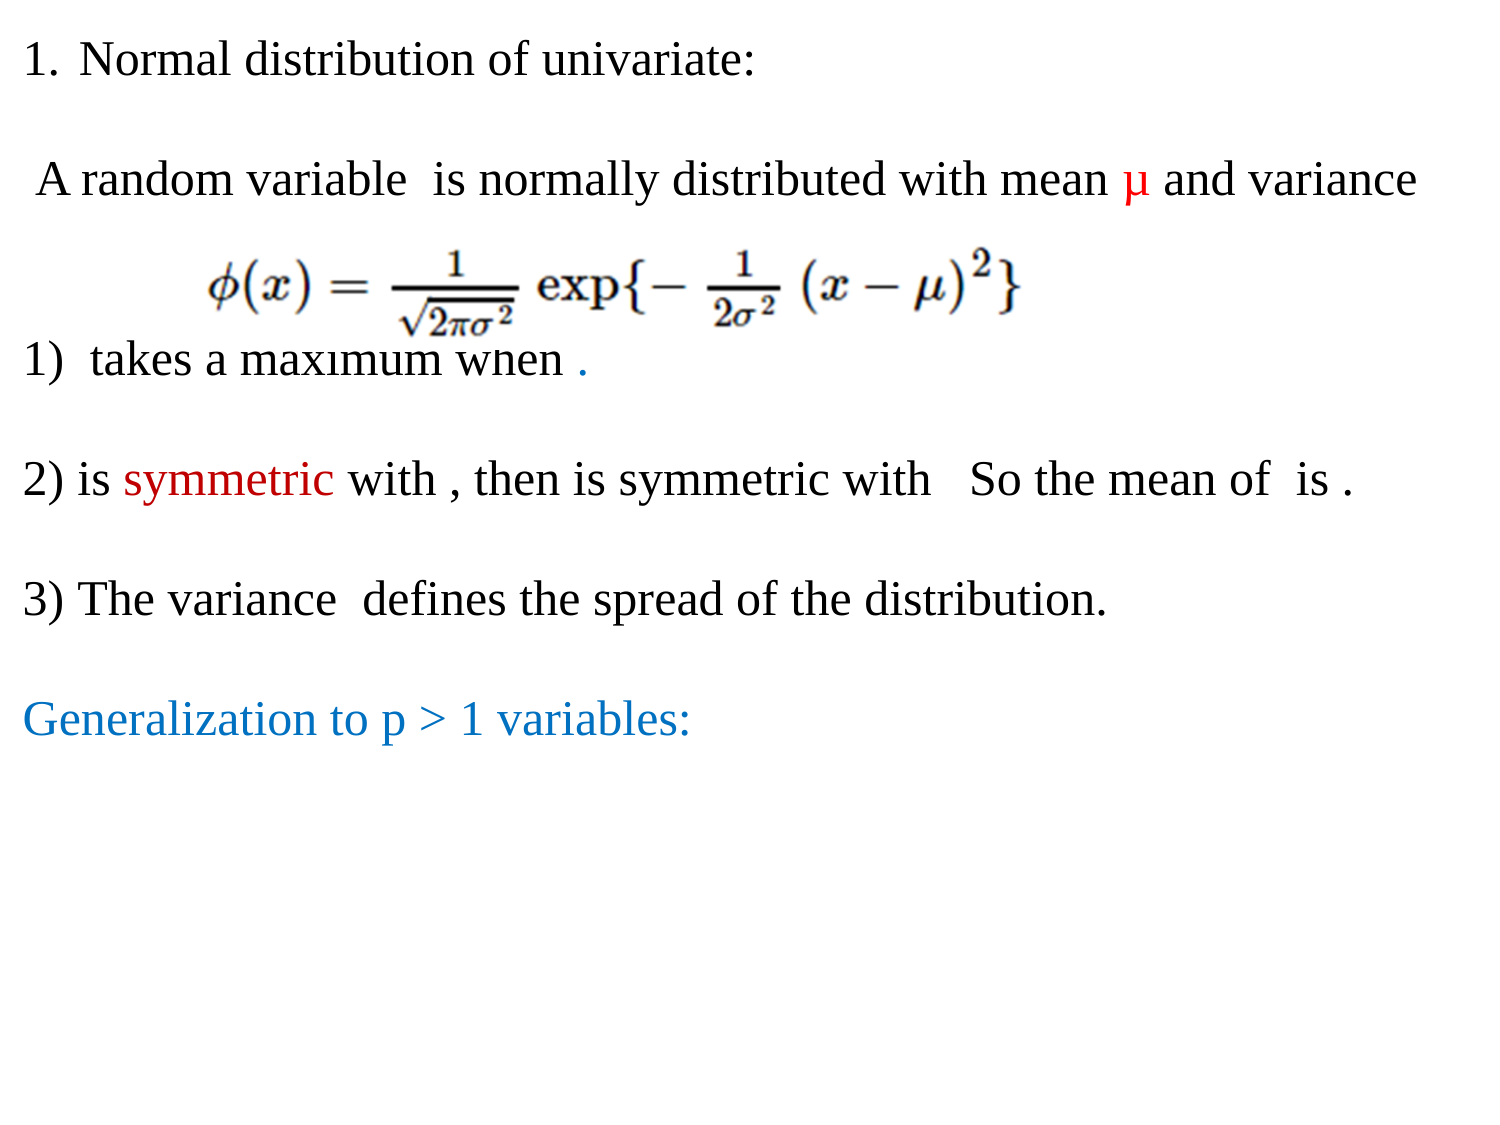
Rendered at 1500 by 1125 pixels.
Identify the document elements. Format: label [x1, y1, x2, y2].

picture [187, 224, 1038, 351]
